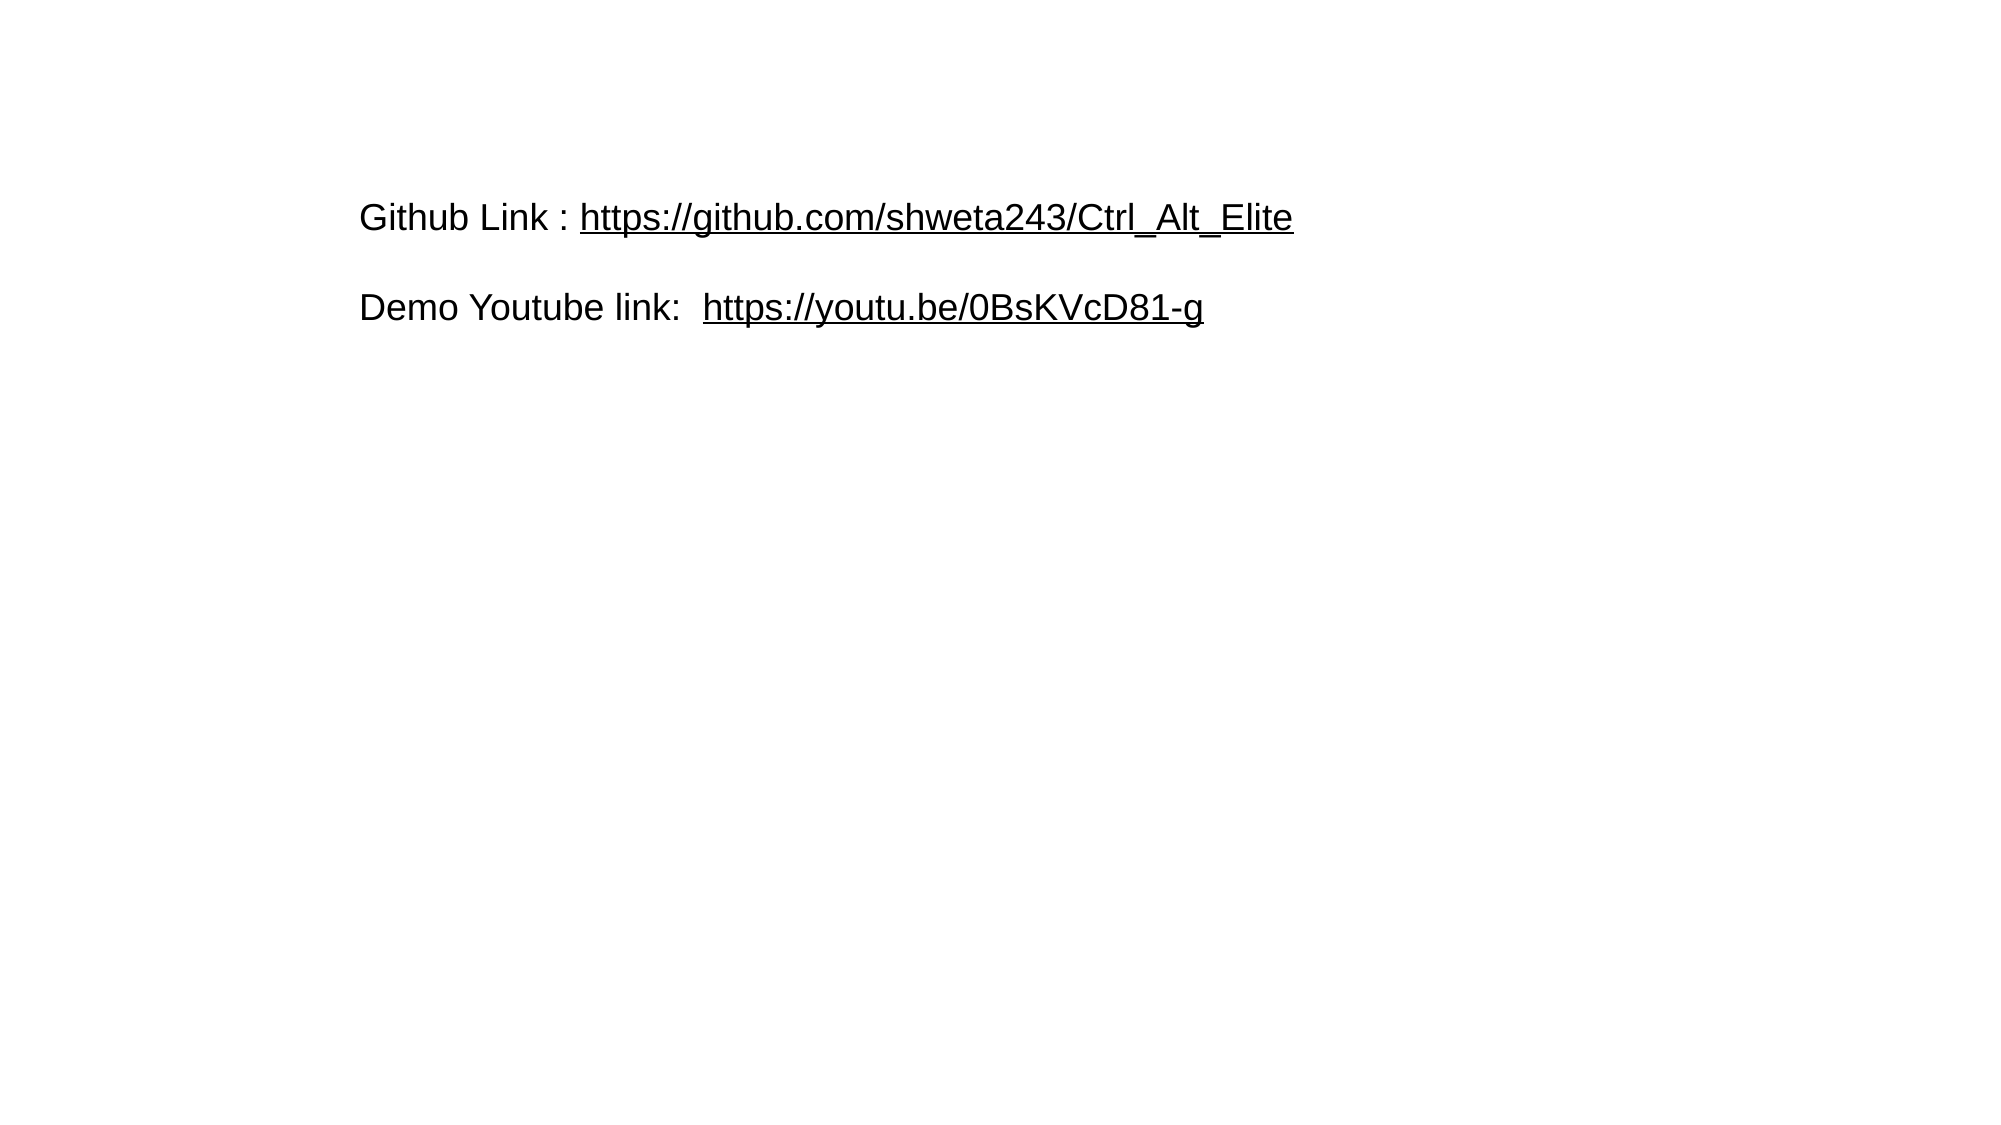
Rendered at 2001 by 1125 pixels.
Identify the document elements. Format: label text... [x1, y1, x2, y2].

text_box Github Link : https://github.com/shweta243/Ctrl_Alt_Elite Demo Youtube link: https://youtu.be/0BsKVcD81-g [344, 185, 1473, 335]
